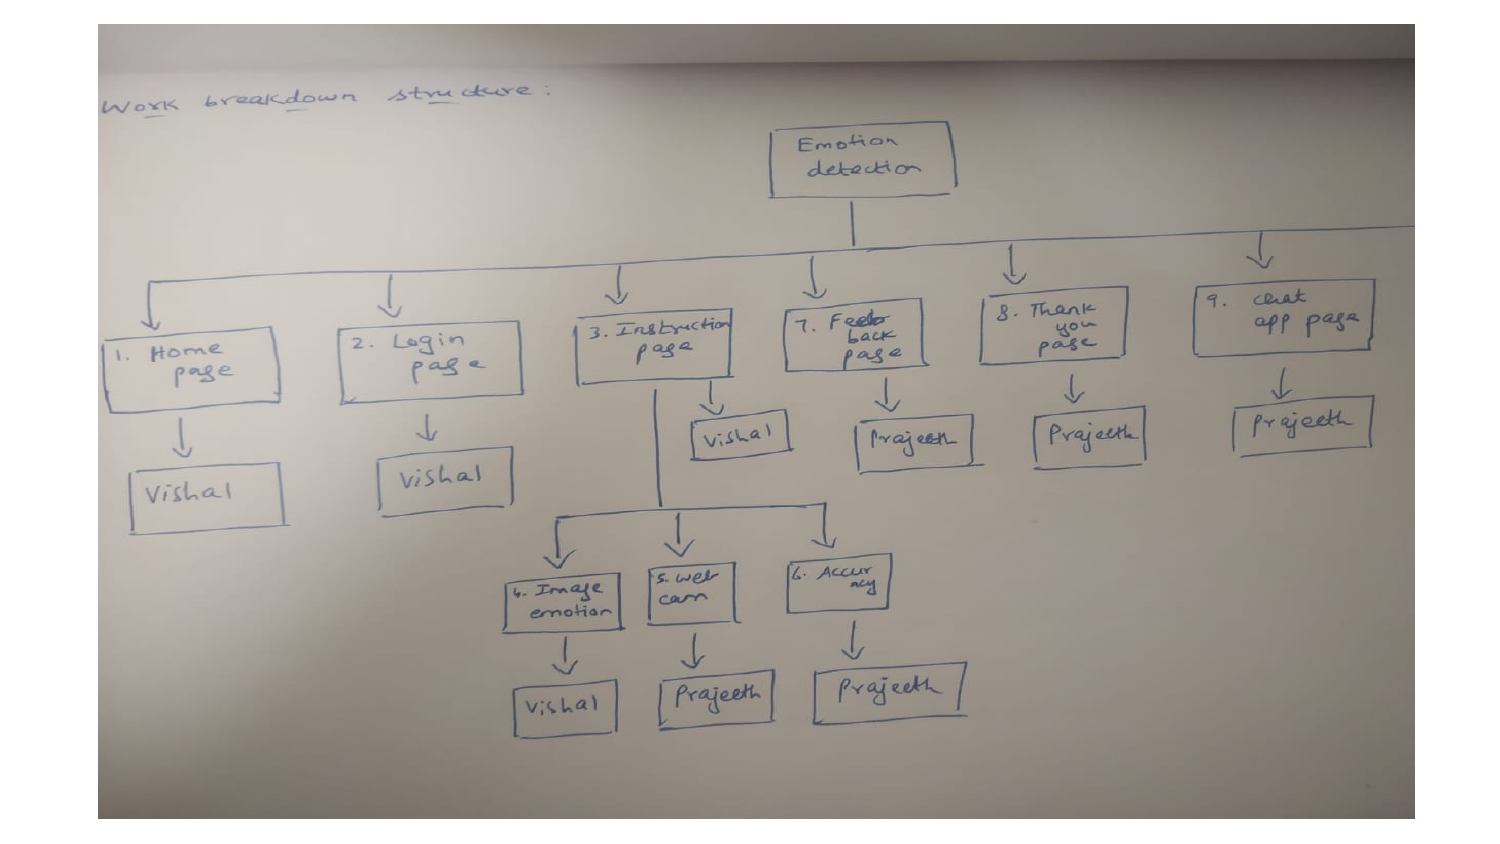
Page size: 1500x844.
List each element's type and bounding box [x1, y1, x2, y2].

picture [98, 24, 1415, 819]
